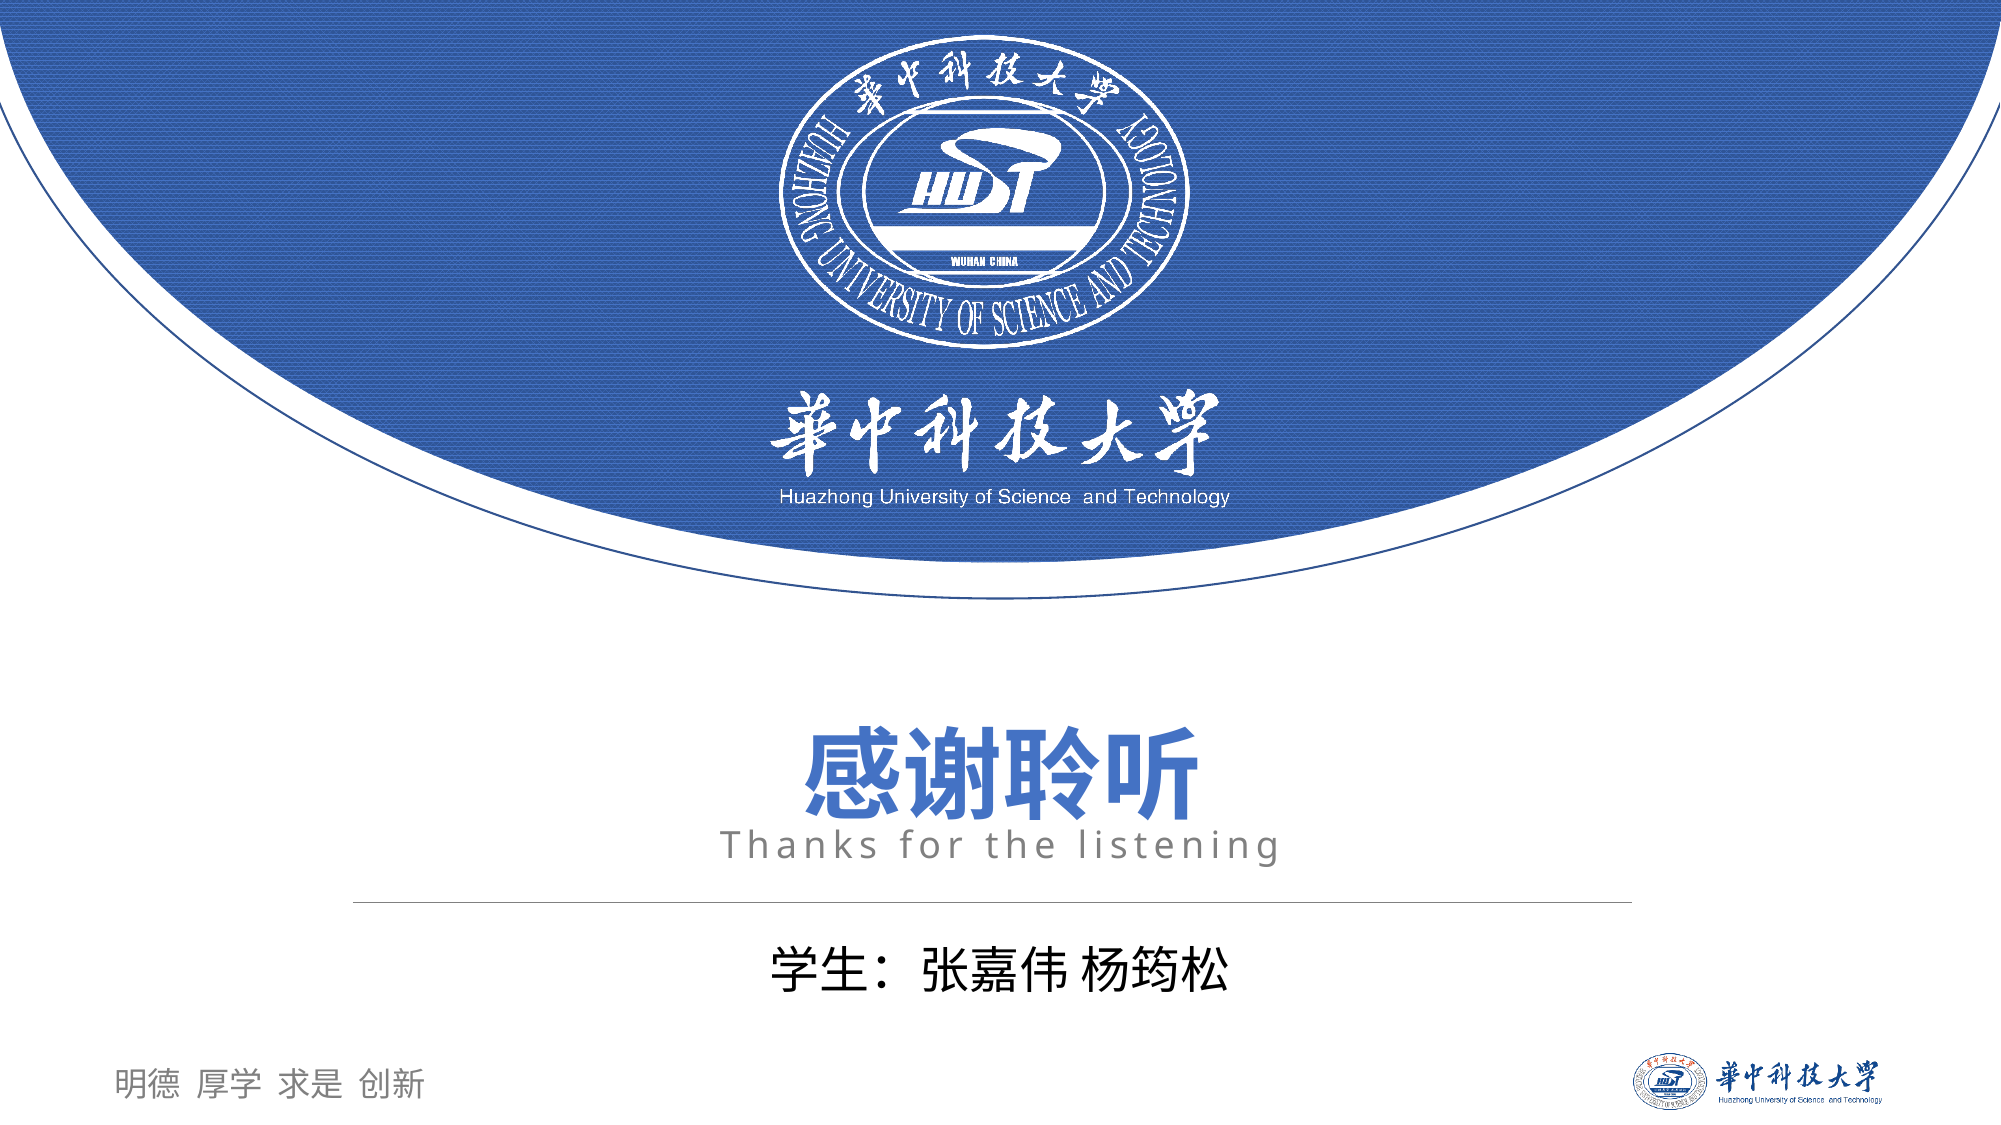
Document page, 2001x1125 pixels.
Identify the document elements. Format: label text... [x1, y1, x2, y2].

text_box Thanks for the listening [705, 828, 1295, 874]
picture [1632, 1053, 1882, 1111]
picture [770, 35, 1230, 508]
text_box 明德 厚学 求是 创新 [99, 1056, 449, 1111]
text_box 学生：张嘉伟 杨筠松 [754, 931, 1246, 1007]
text_box 感谢聆听 [139, 717, 1865, 828]
text_box [0, 0, 2000, 600]
